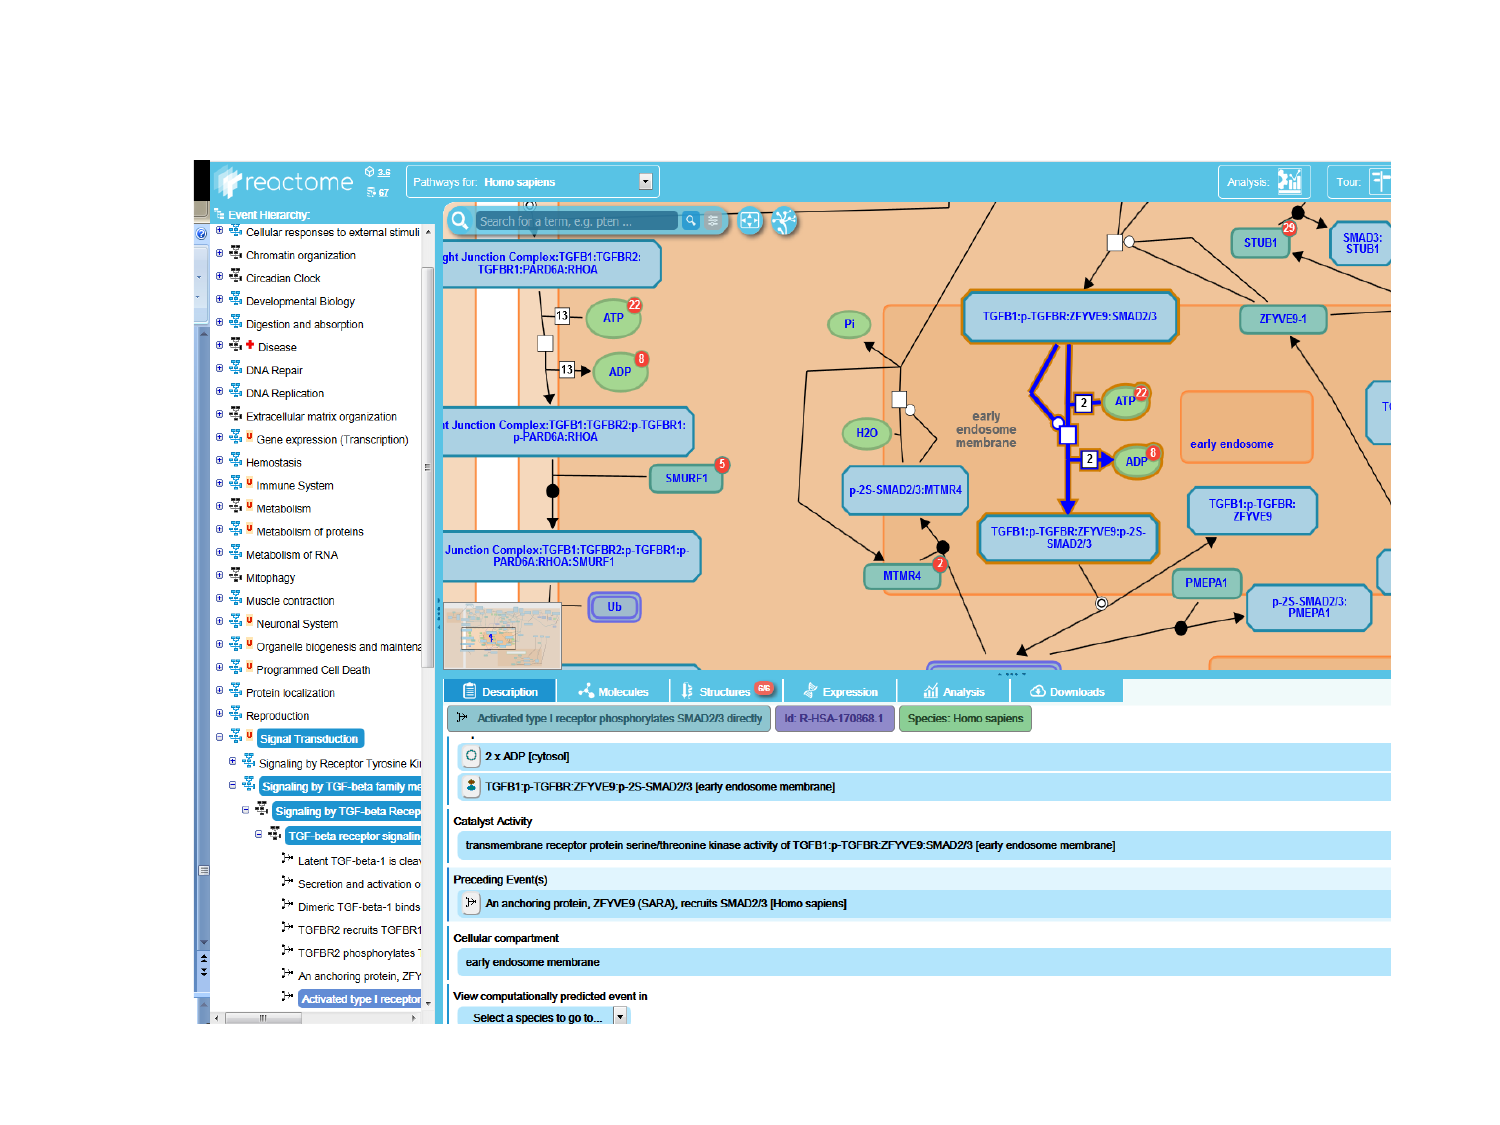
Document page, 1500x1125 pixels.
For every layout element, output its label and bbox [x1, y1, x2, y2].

picture [193, 160, 1392, 1024]
